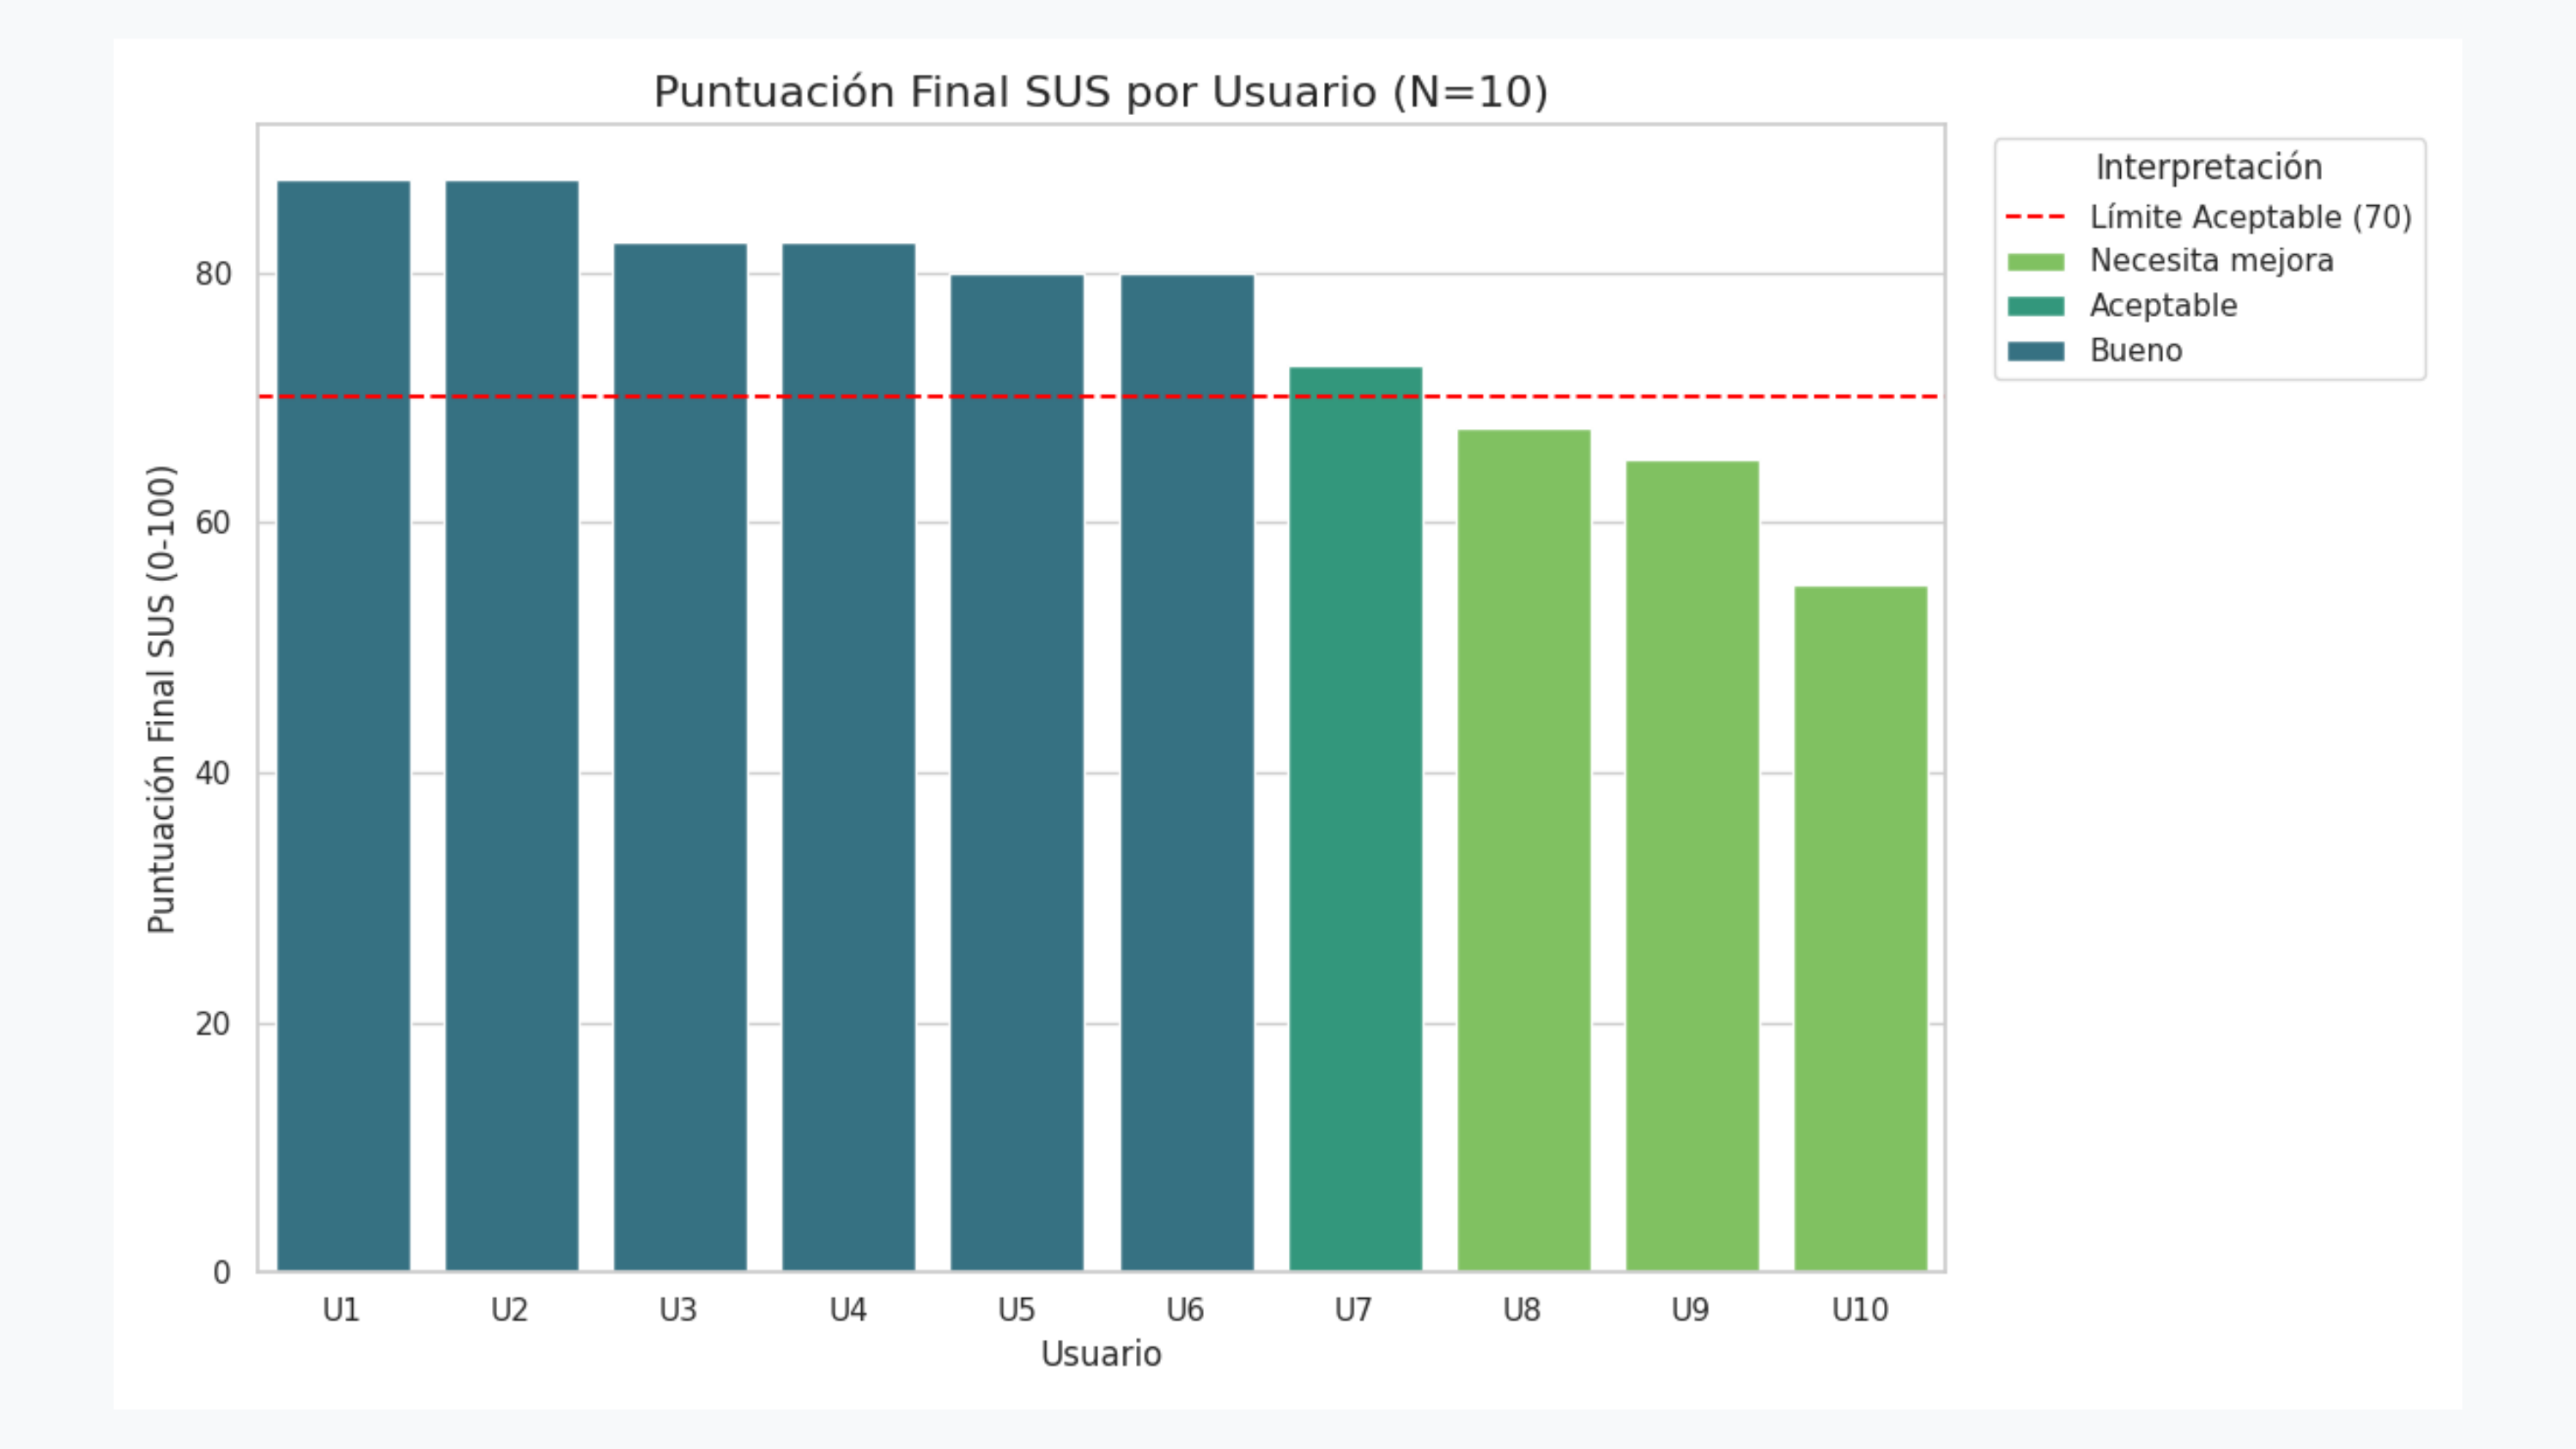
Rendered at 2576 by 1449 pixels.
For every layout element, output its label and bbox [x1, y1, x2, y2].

text_box [113, 39, 2463, 1410]
